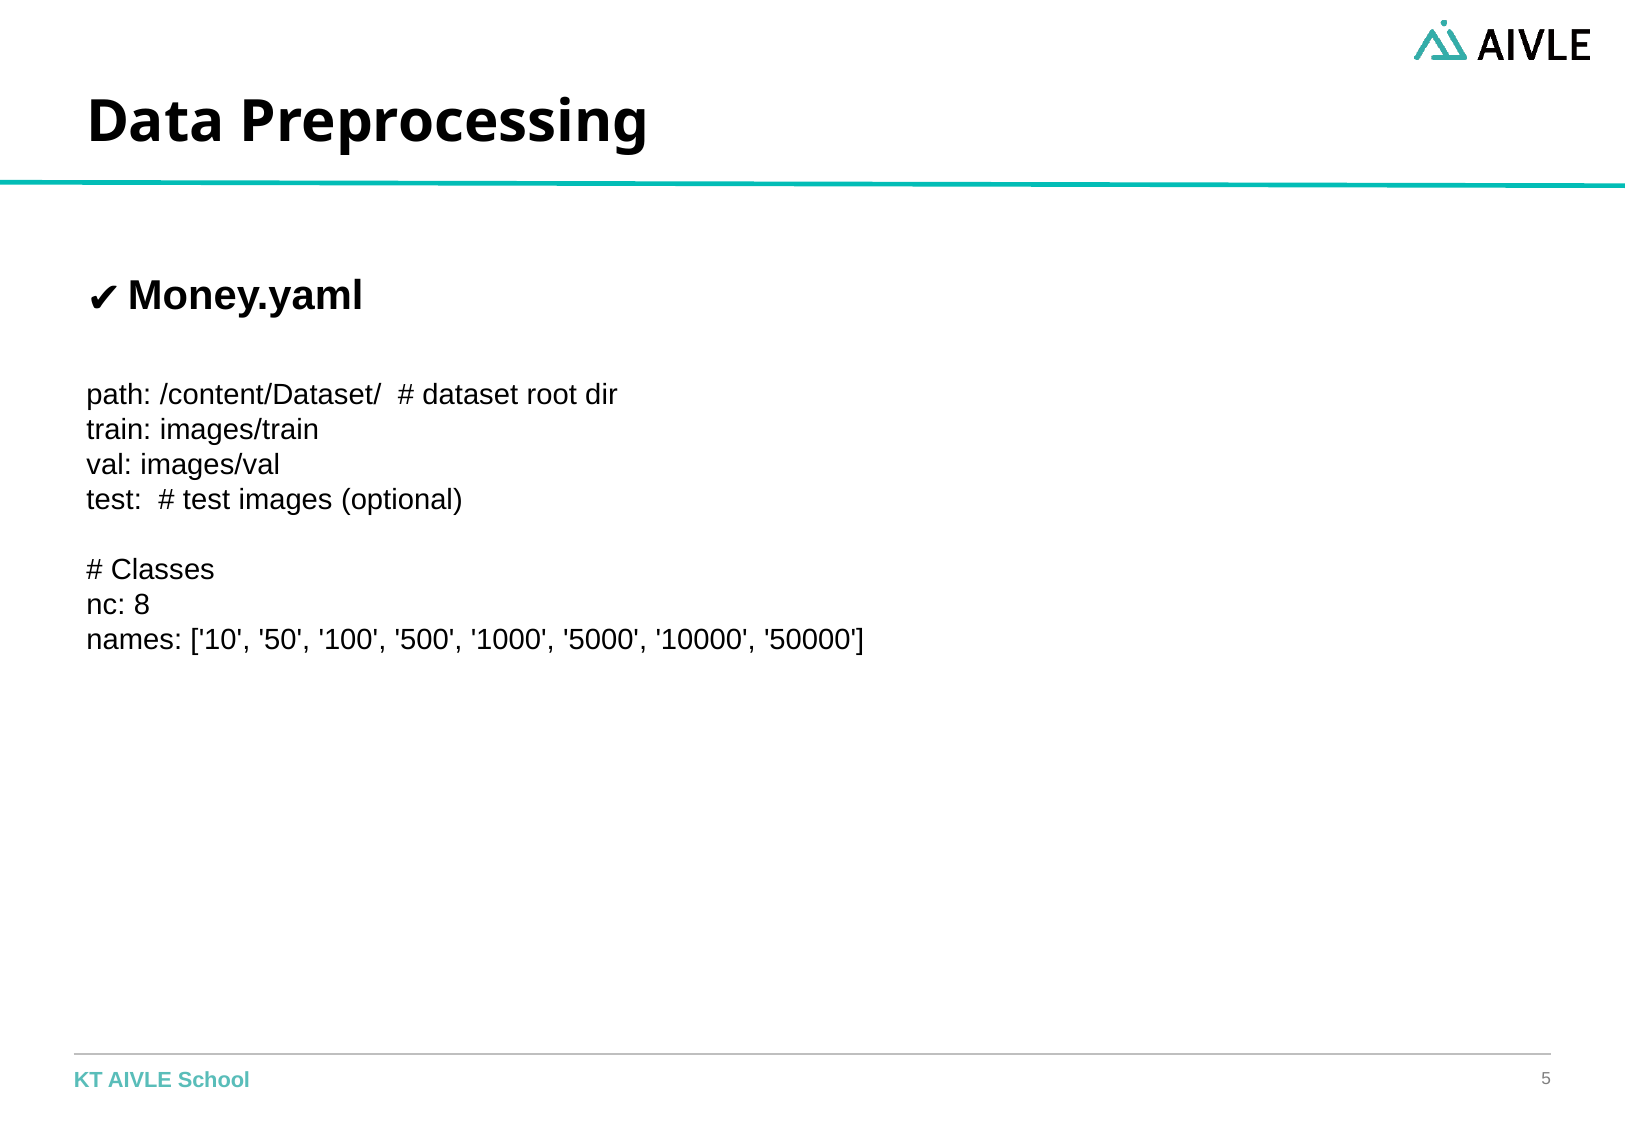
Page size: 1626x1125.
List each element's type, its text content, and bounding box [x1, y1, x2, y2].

title Data Preprocessing [70, 83, 689, 181]
text_box path: /content/Dataset/ # dataset root dir train: images/train val: images/val test: # test images (optional) # Classes nc: 8 names: ['10', '50', '100', '500', '1000', '5000', '10000', '50000'] [71, 470, 1015, 663]
picture [1414, 20, 1590, 60]
text_box Money.yaml [71, 265, 1282, 470]
